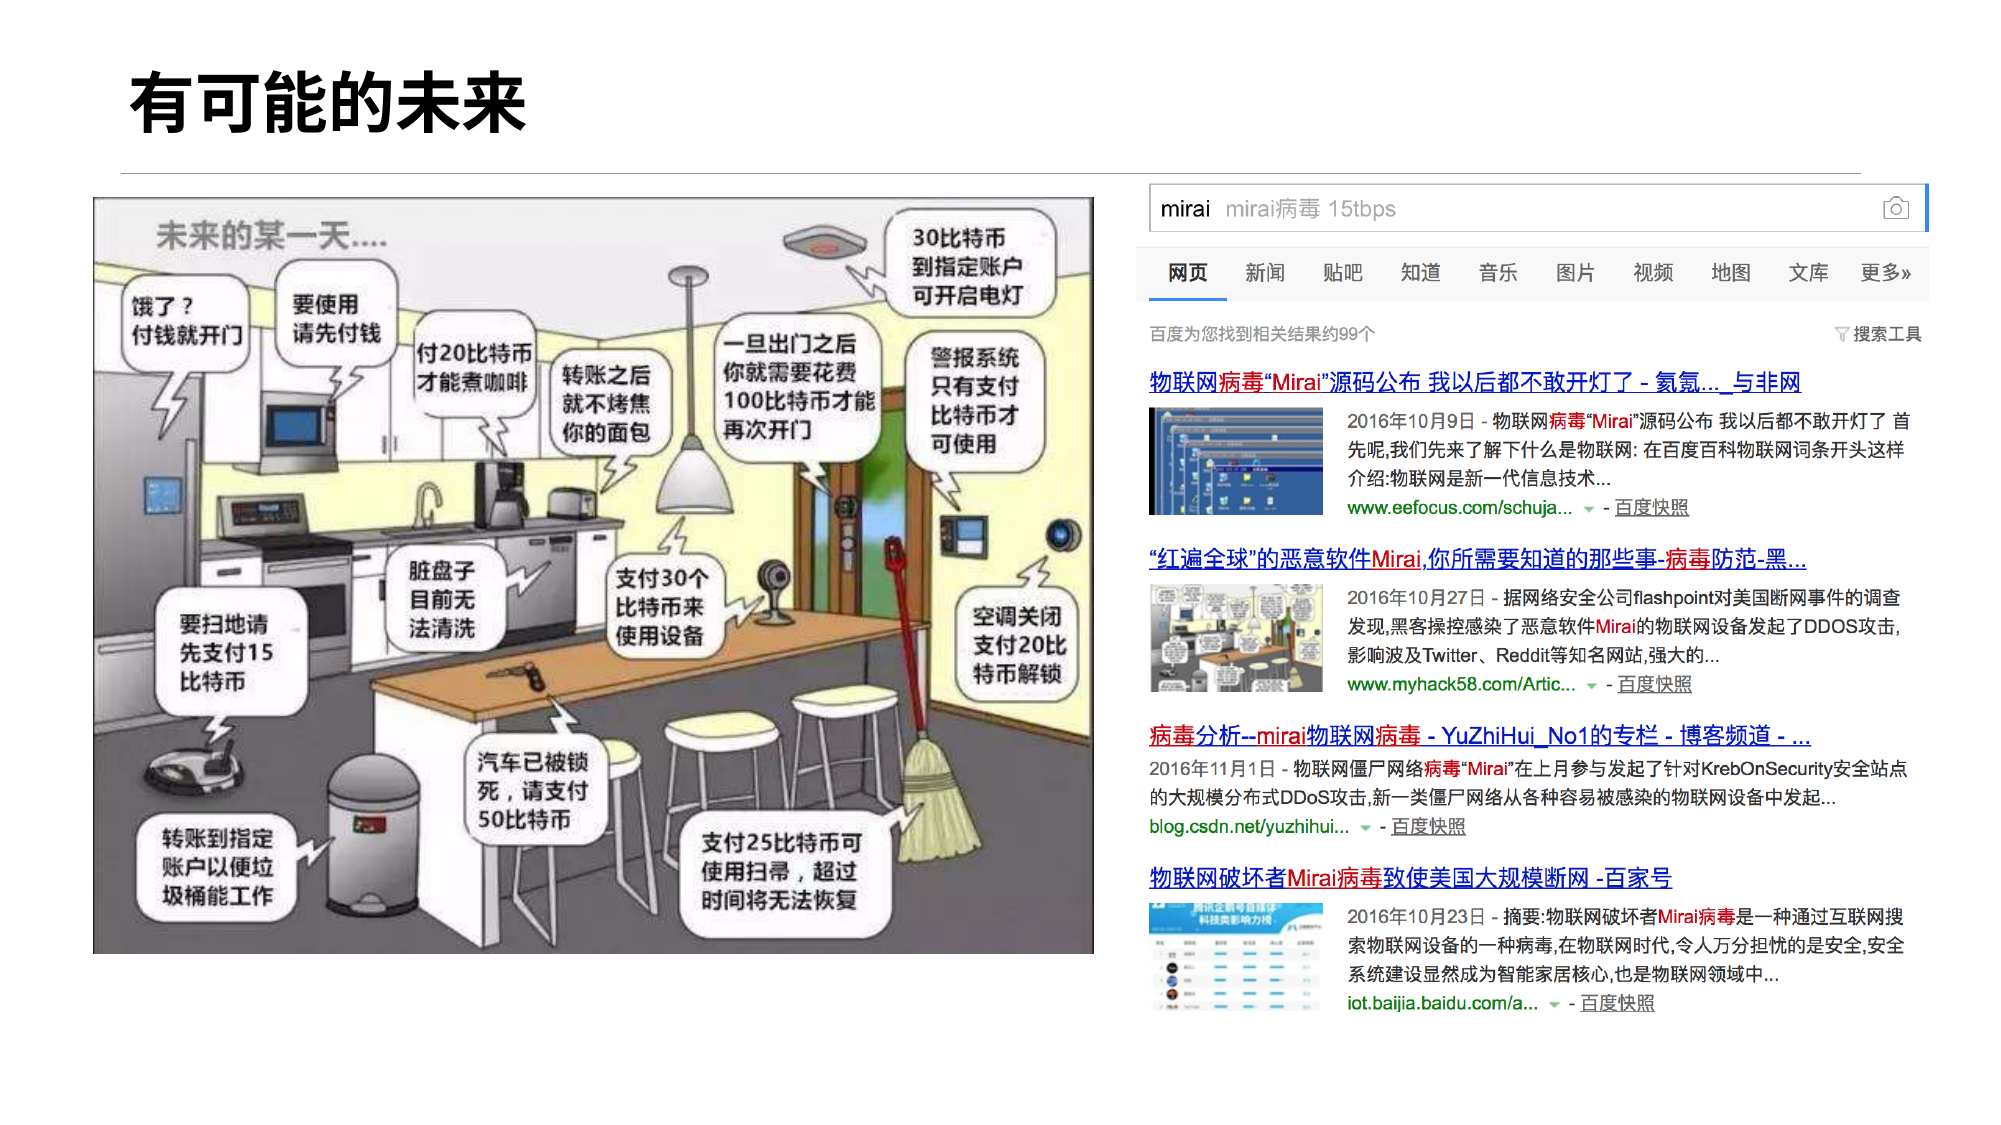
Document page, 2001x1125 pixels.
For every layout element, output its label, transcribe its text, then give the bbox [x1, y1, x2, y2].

picture [93, 197, 1095, 955]
picture [1136, 173, 1929, 1012]
title 有可能的未来 [120, 49, 652, 151]
